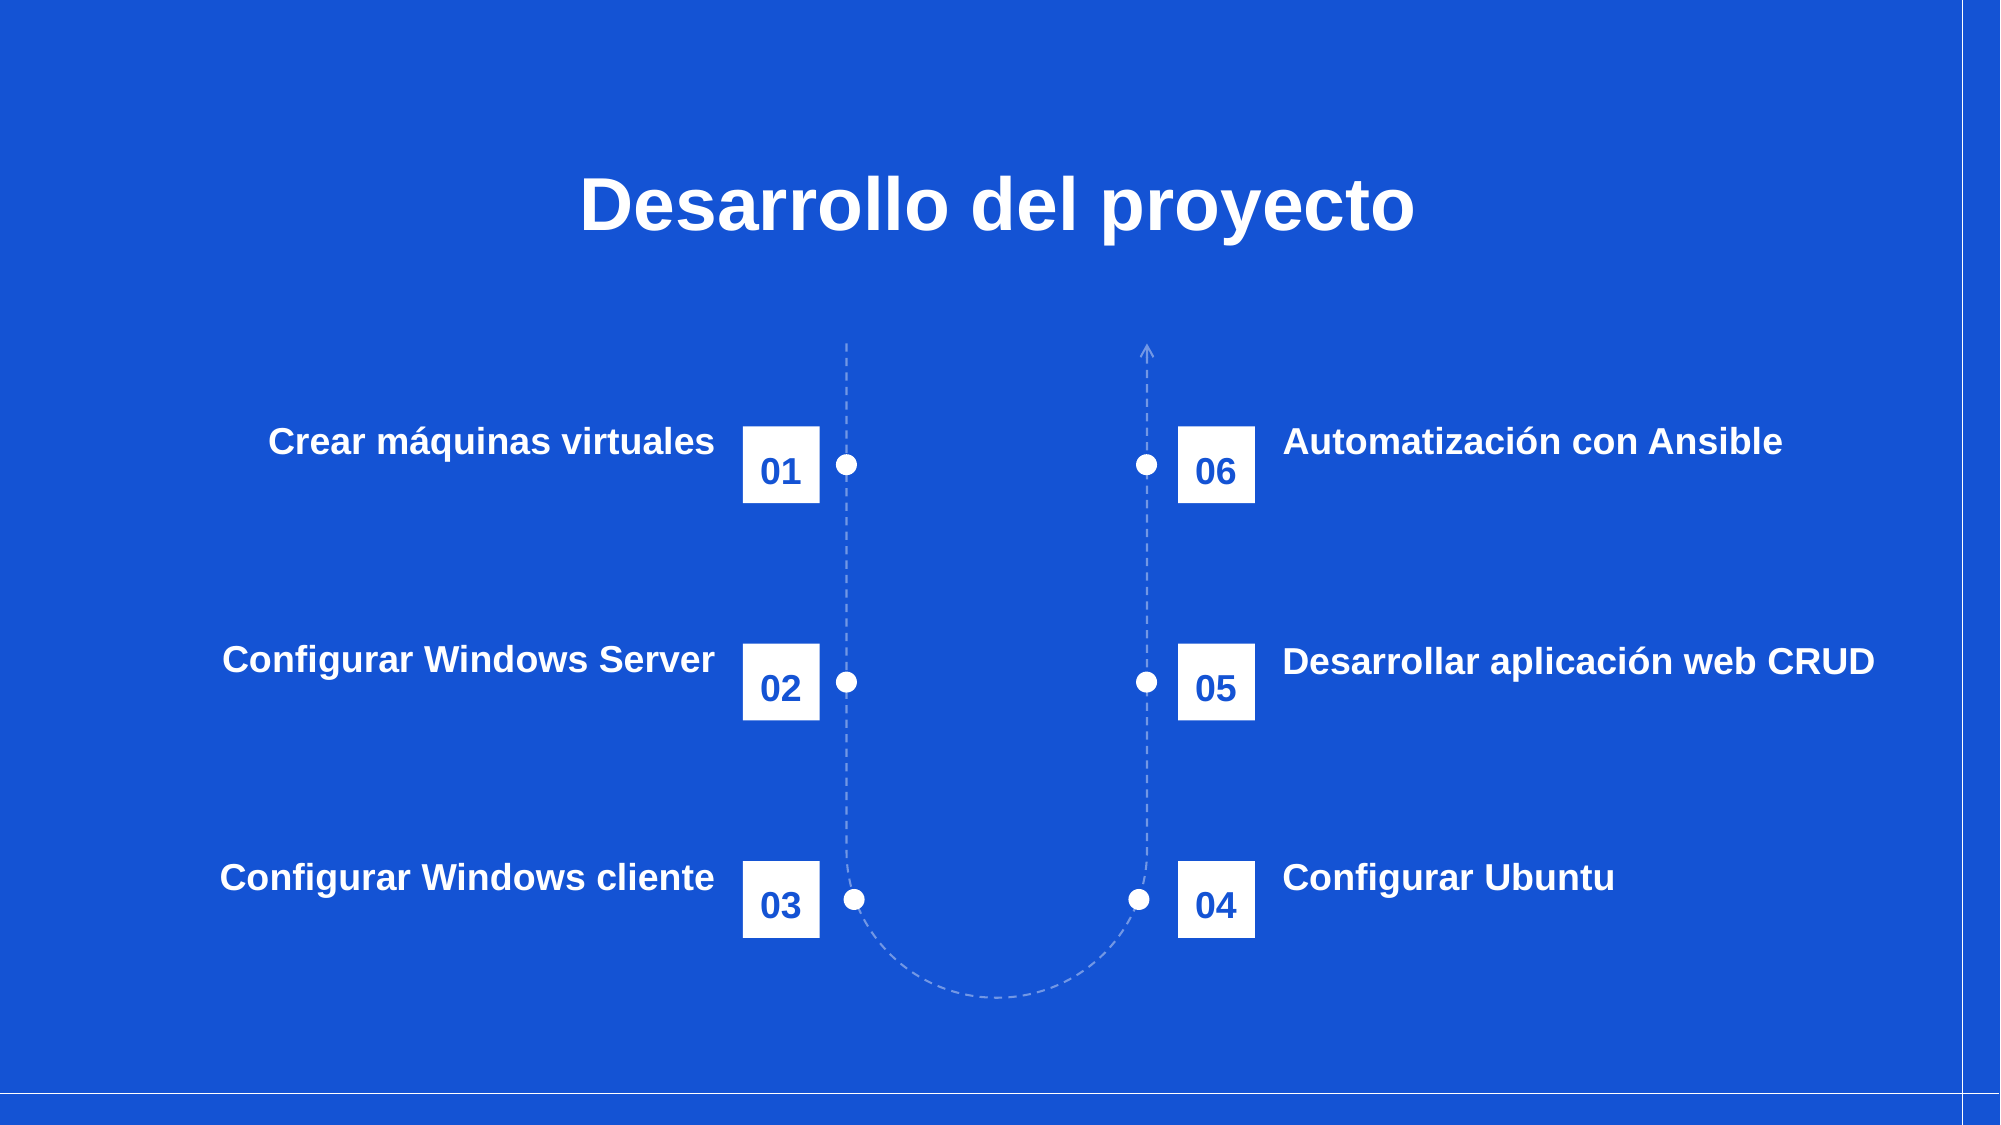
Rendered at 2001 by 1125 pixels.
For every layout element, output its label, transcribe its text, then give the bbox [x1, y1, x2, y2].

list Configurar Windows Server [136, 558, 716, 681]
list Crear máquinas virtuales [136, 340, 716, 462]
list Automatización con Ansible [1282, 340, 1862, 462]
list 05 [1178, 643, 1254, 721]
list 04 [1178, 860, 1254, 938]
title Desarrollo del proyecto [136, 64, 1860, 246]
list 03 [742, 860, 819, 938]
list Desarrollar aplicación web CRUD [1282, 562, 1899, 682]
list 01 [742, 426, 819, 504]
list Configurar Ubuntu [1282, 776, 1862, 898]
list 02 [742, 643, 819, 721]
list Configurar Windows cliente [136, 776, 716, 898]
list 06 [1178, 426, 1254, 504]
